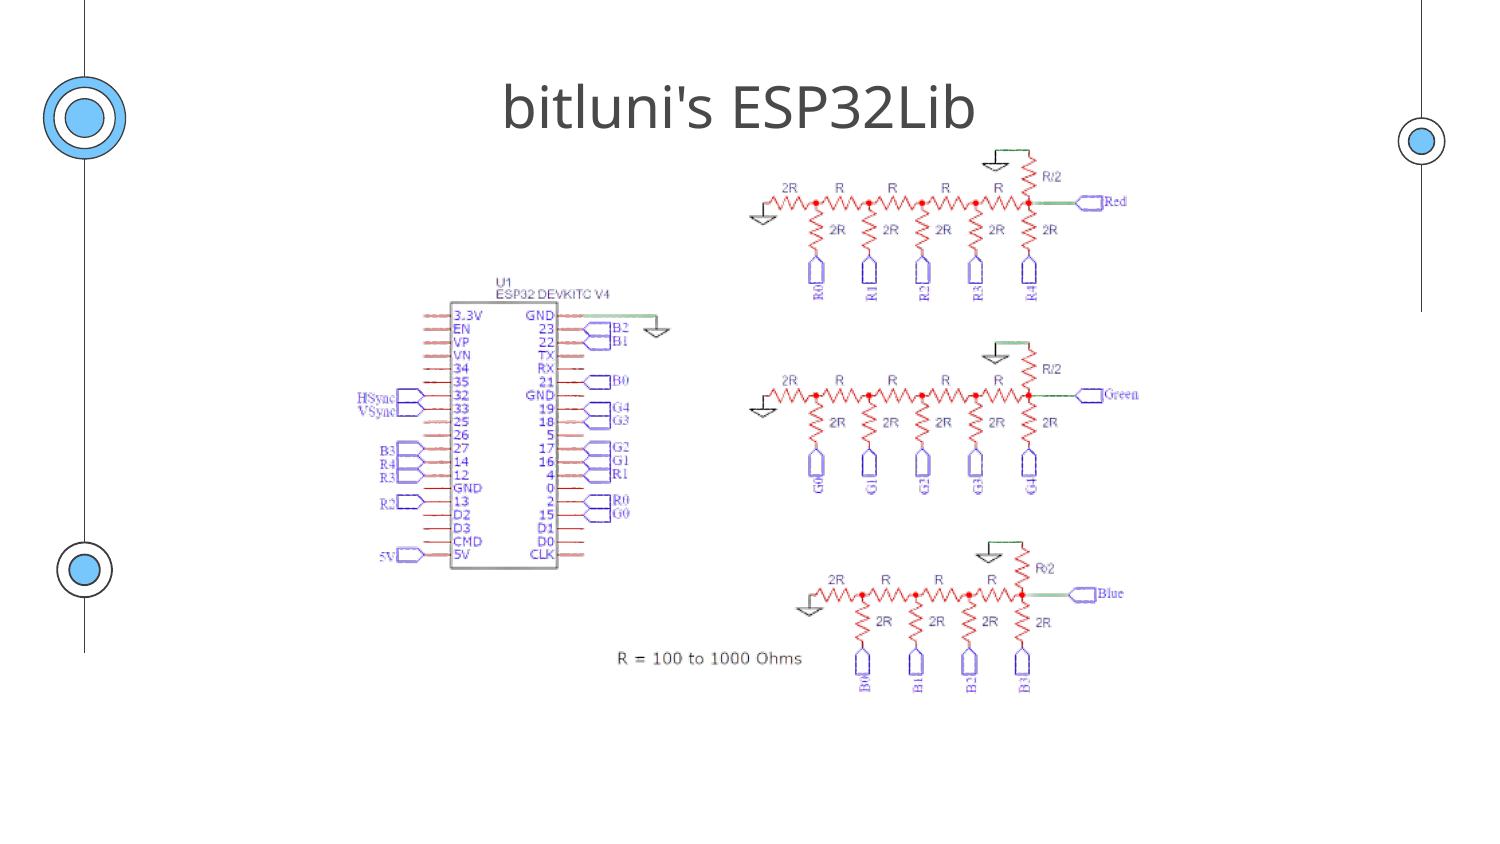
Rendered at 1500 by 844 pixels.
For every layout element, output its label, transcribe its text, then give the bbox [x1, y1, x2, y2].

title bitluni's ESP32Lib [281, 55, 1197, 153]
picture [352, 147, 1148, 697]
